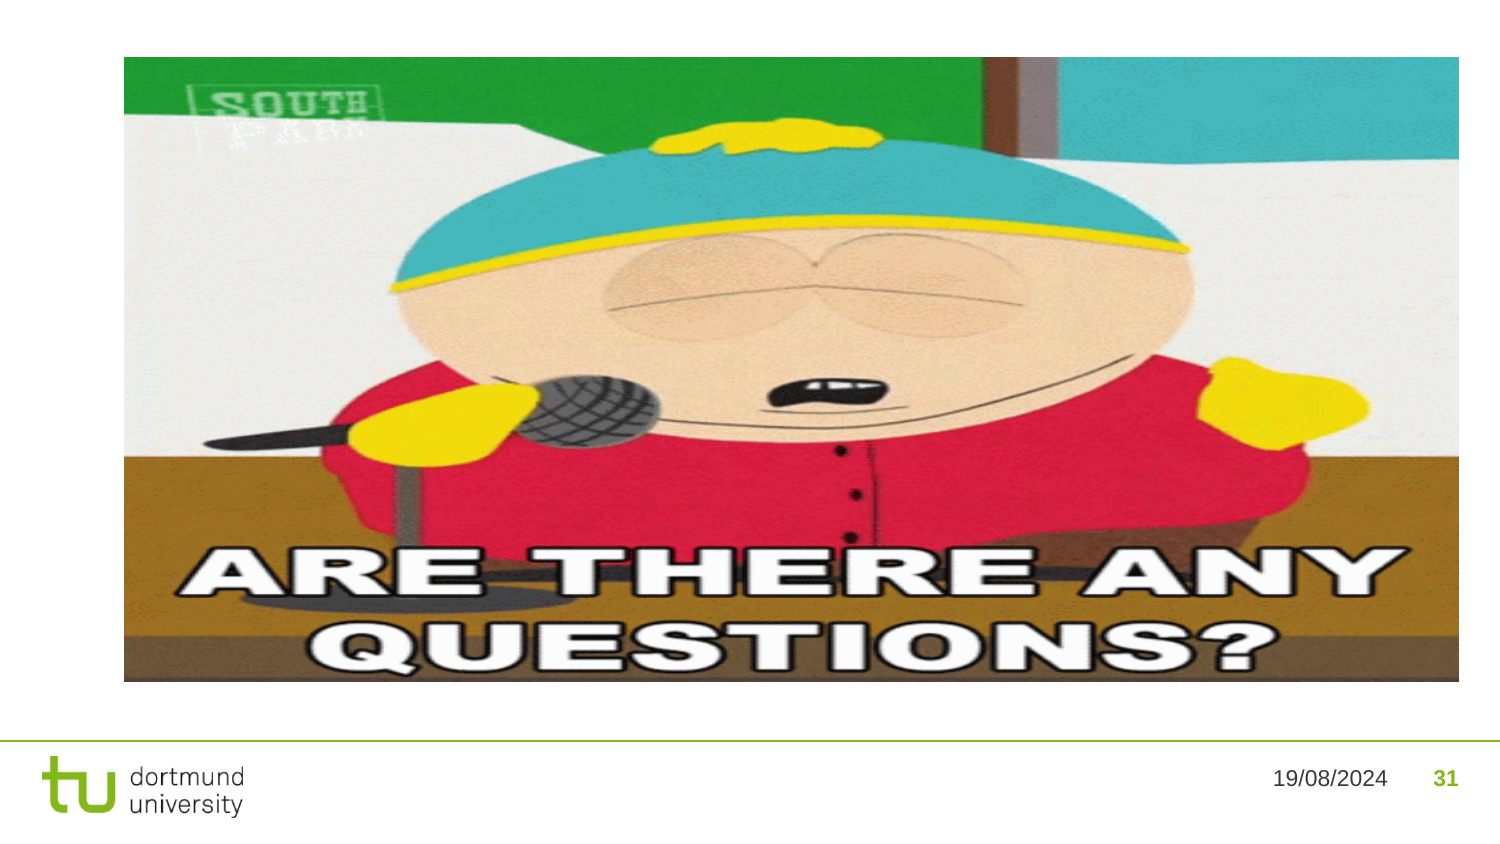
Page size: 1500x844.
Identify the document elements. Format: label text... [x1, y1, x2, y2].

picture [42, 756, 243, 818]
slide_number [1239, 763, 1388, 809]
picture [124, 57, 1459, 682]
slide_number ‹#› [1395, 760, 1459, 795]
